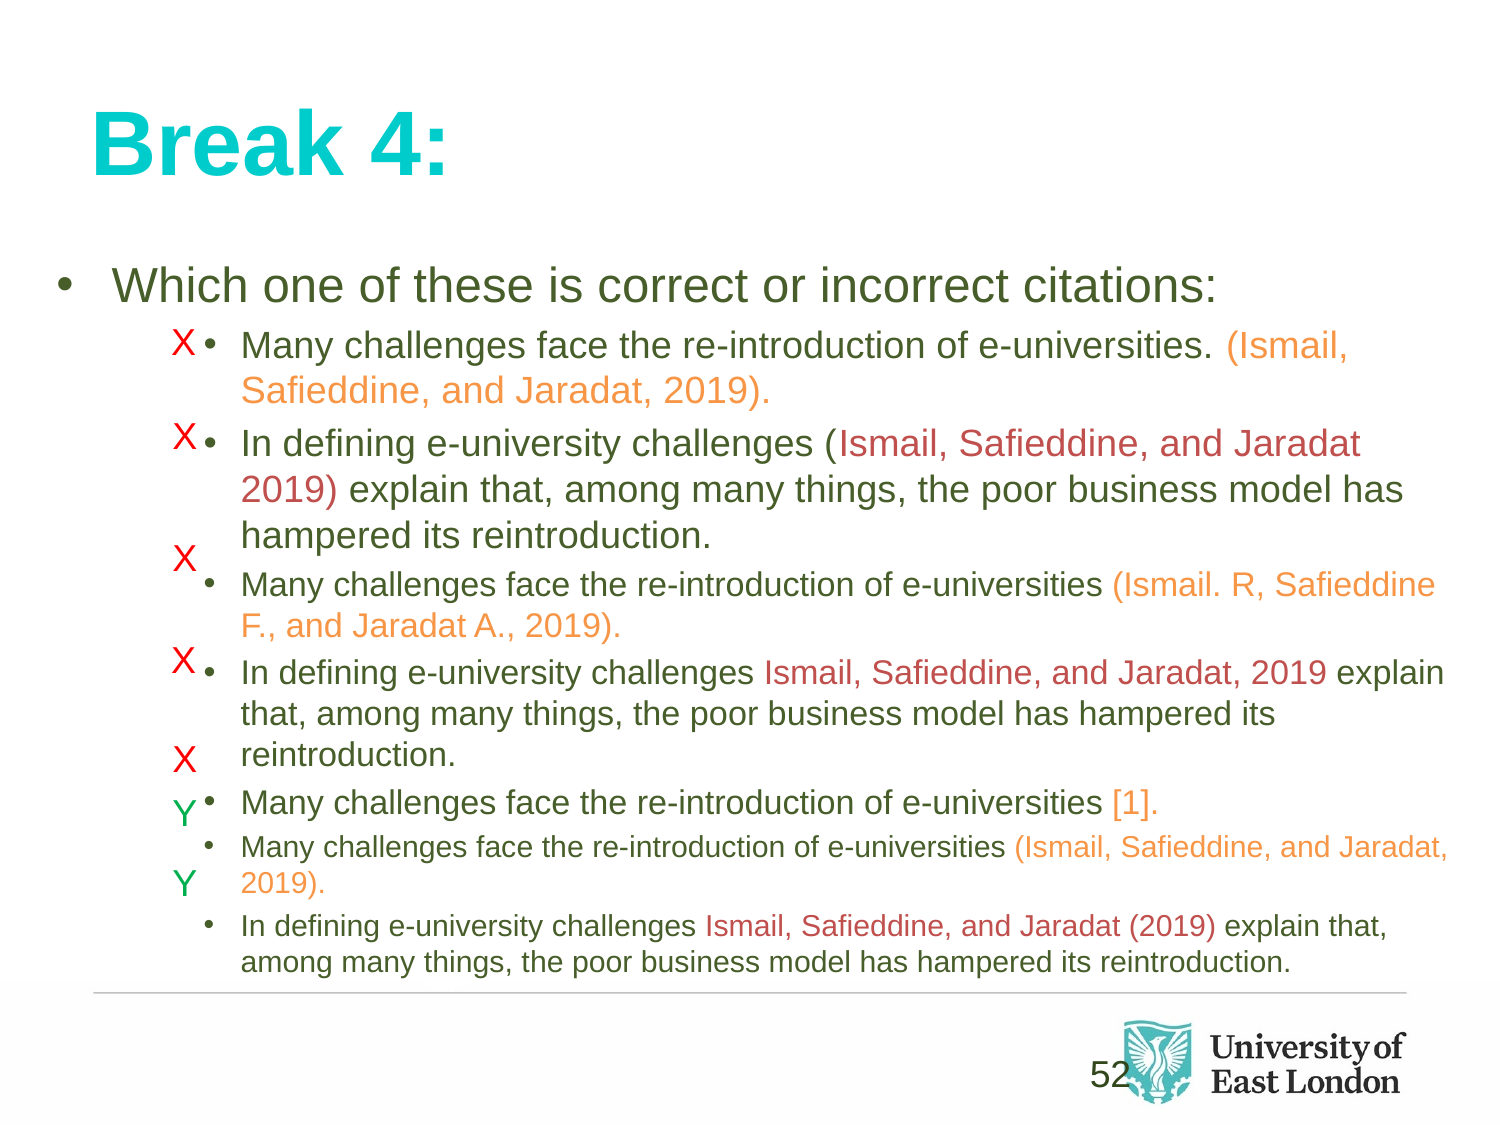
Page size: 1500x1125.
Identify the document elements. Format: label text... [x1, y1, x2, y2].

text_box X [156, 310, 212, 371]
text_box X [157, 727, 213, 782]
title Break 4: [75, 45, 1425, 233]
text_box X [156, 629, 212, 689]
picture [0, 980, 1500, 1125]
text_box X [157, 527, 213, 587]
text_box Y [157, 851, 213, 912]
text_box 45 [1074, 1042, 1425, 1103]
list Which one of these is correct or incorrect citations: Many challenges face the re-introduction of e-universities. (Ismail, Safieddine, and Jaradat, 2019). In defining e-university challenges (Ismail, Safieddine, and Jaradat 2019) explain that, among many things, the poor business model has hampered its reintroduction. Many challenges face the re-introduction of e-universities (Ismail. R, Safieddine F., and Jaradat A., 2019). In defining e-university challenges Ismail, Safieddine, and Jaradat, 2019 explain that, among many things, the poor business model has hampered its reintroduction. Many challenges face the re-introduction of e-universities [1]. Many challenges face the re-introduction of e-universities (Ismail, Safieddine, and Jaradat, 2019). In defining e-university challenges Ismail, Safieddine, and Jaradat (2019) explain that, among many things, the poor business model has hampered its reintroduction. [41, 246, 1471, 989]
text_box Y [157, 782, 213, 842]
text_box X [157, 404, 213, 465]
